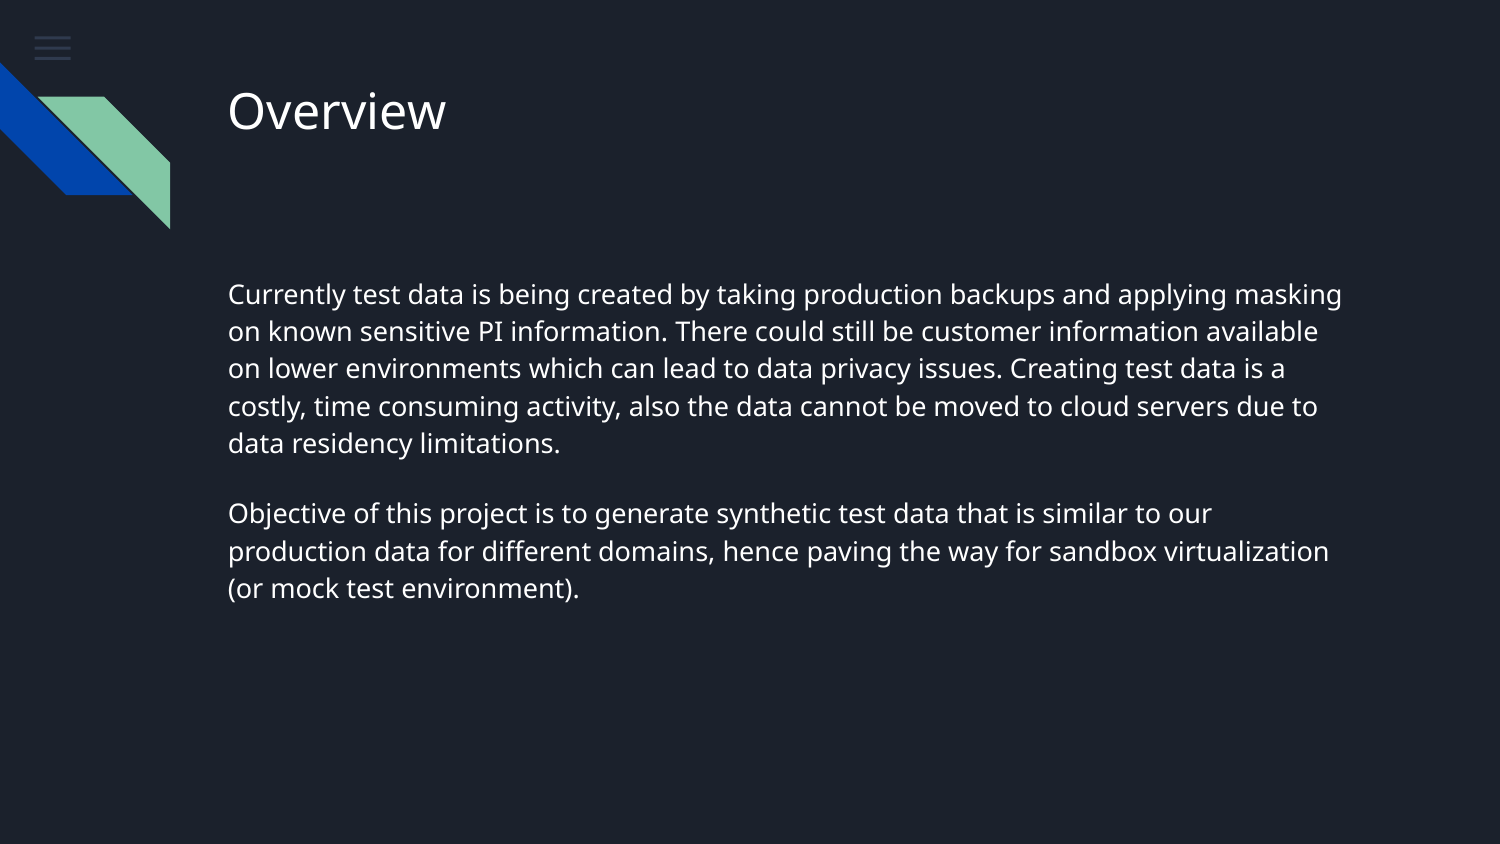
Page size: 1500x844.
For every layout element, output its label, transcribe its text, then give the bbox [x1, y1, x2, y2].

title Overview [212, 64, 1368, 215]
list Currently test data is being created by taking production backups and applying masking on known sensitive PI information. There could still be customer information available on lower environments which can lead to data privacy issues. Creating test data is a costly, time consuming activity, also the data cannot be moved to cloud servers due to data residency limitations. Objective of this project is to generate synthetic test data that is similar to our production data for different domains, hence paving the way for sandbox virtualization (or mock test environment). [212, 257, 1368, 735]
